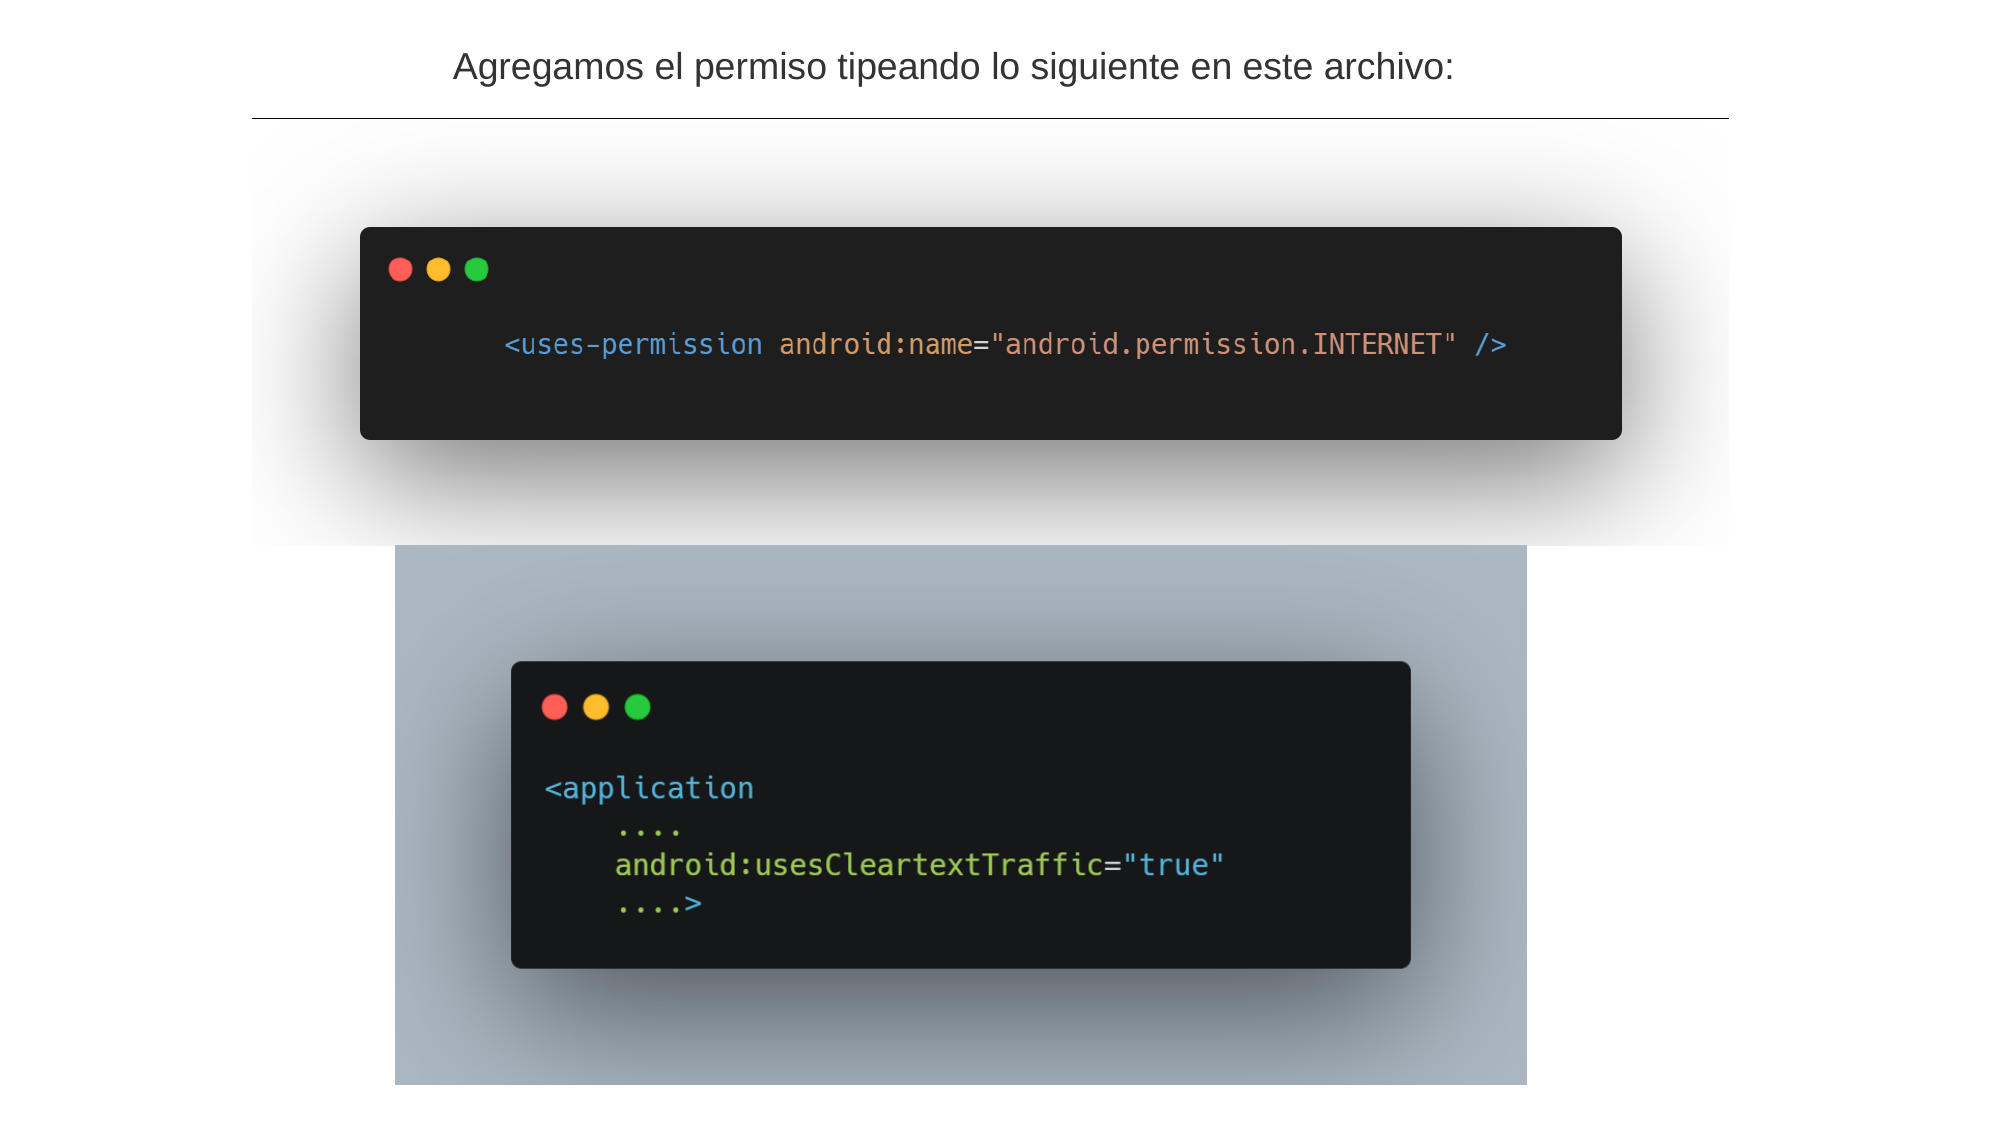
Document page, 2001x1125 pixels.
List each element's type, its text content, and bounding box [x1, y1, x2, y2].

text_box Agregamos el permiso tipeando lo siguiente en este archivo: [438, 34, 1601, 95]
picture [252, 118, 1729, 1085]
